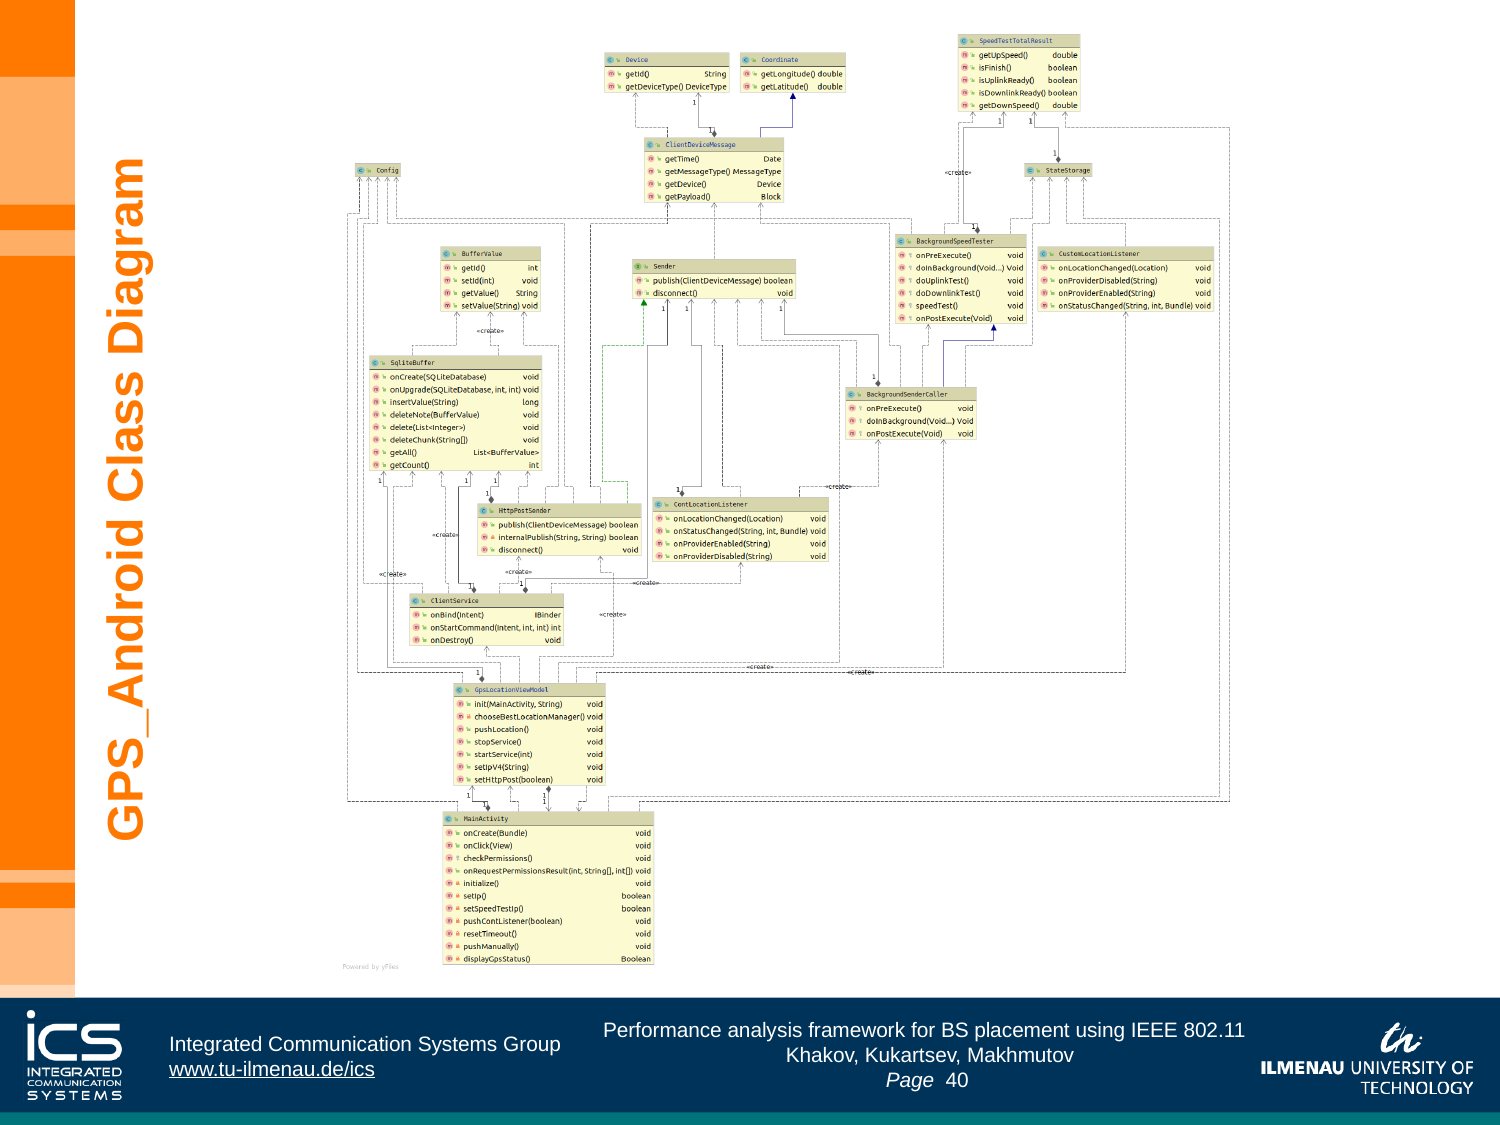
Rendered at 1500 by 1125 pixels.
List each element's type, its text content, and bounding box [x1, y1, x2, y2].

picture [23, 1009, 124, 1102]
title GPS_Android Class Diagram [76, 0, 169, 1000]
picture [337, 23, 1241, 975]
picture [1261, 1022, 1474, 1094]
